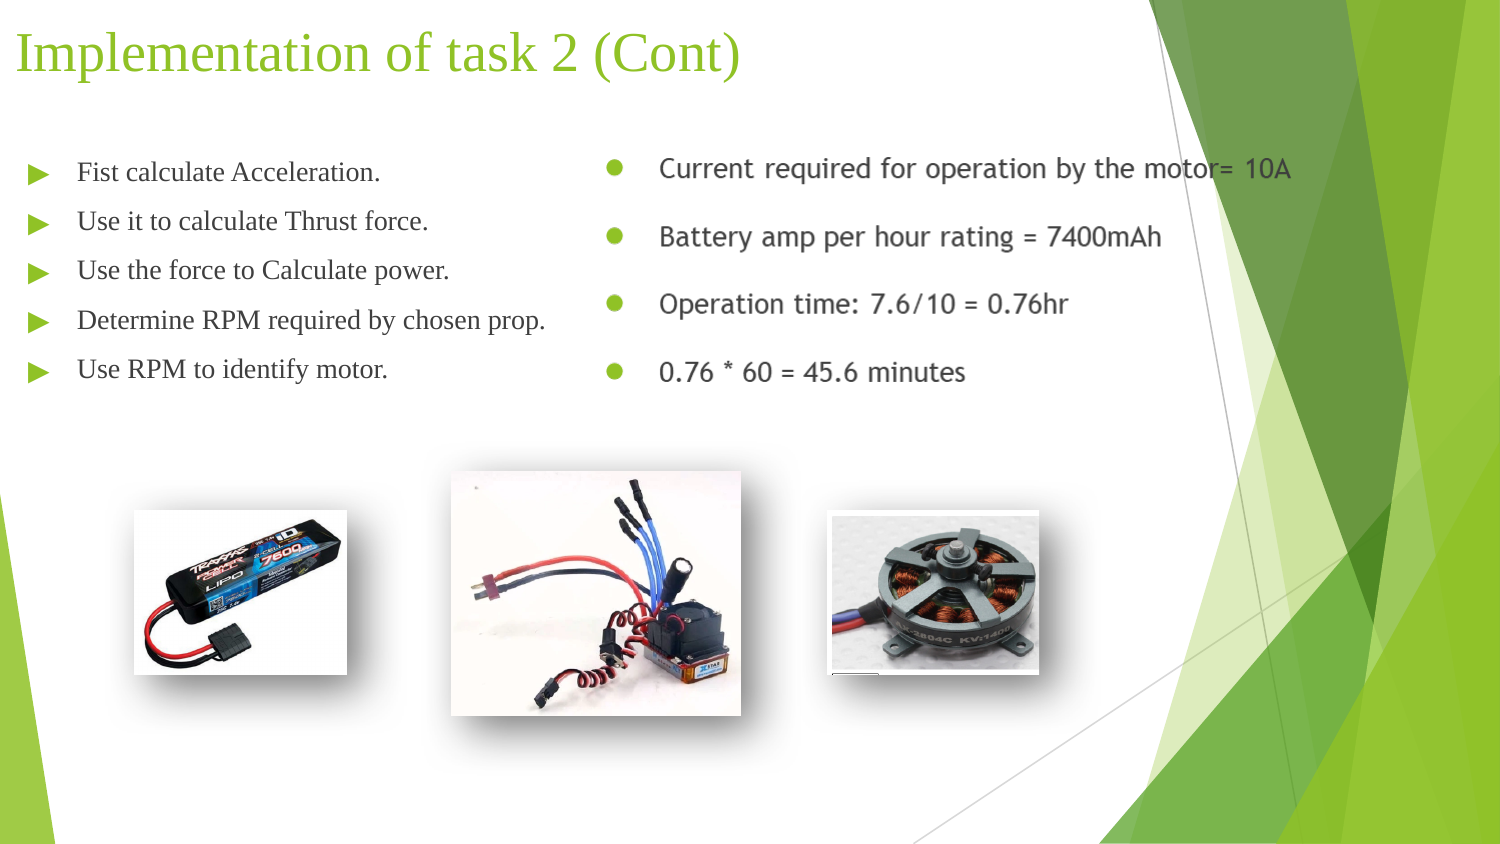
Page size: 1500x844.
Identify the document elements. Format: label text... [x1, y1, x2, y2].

picture [826, 510, 1040, 676]
picture [450, 470, 742, 716]
picture [134, 510, 347, 676]
title Implementation of task 2 (Cont) [0, 0, 1372, 112]
text_box Fist calculate Acceleration. Use it to calculate Thrust force. Use the force to Calculate power. Determine RPM required by chosen prop. Use RPM to identify motor. [0, 145, 576, 392]
picture [581, 133, 1308, 411]
